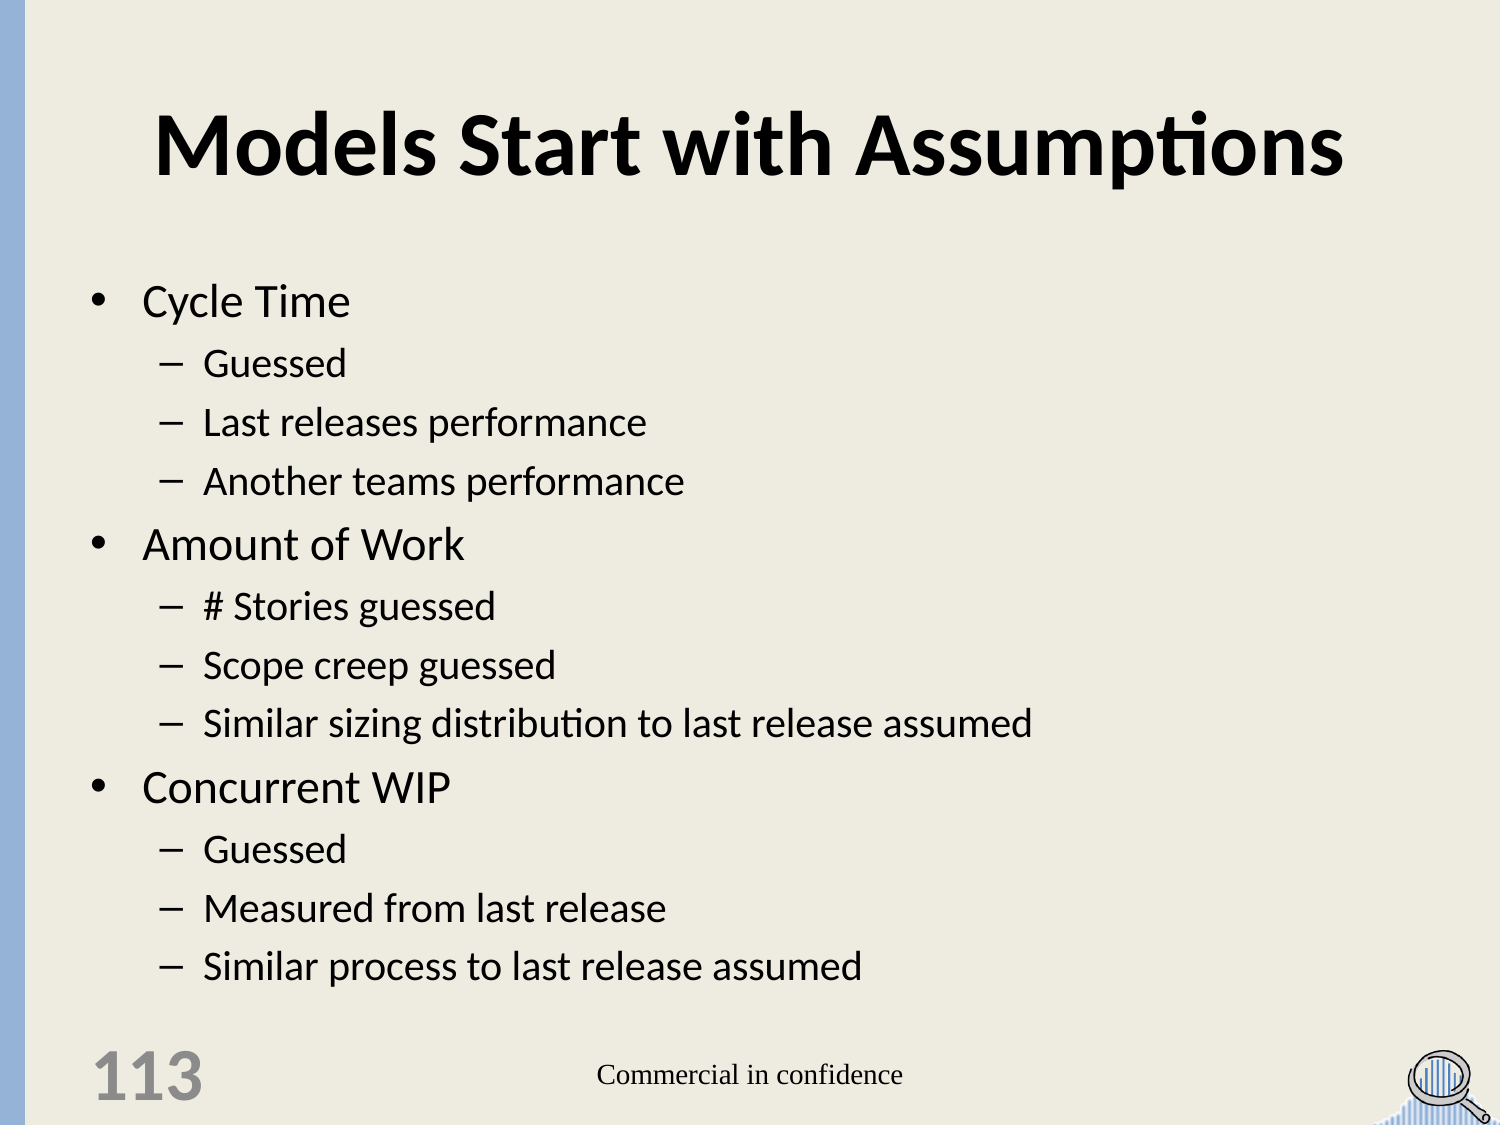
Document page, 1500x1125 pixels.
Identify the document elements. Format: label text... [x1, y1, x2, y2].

picture [1374, 1046, 1500, 1125]
title Models Start with Assumptions [75, 45, 1425, 233]
list Cycle Time Guessed Last releases performance Another teams performance Amount of Work # Stories guessed Scope creep guessed Similar sizing distribution to last release assumed Concurrent WIP Guessed Measured from last release Similar process to last release assumed [75, 262, 1425, 1005]
slide_number 113 [75, 1040, 425, 1100]
footer Commercial in confidence [512, 1042, 988, 1103]
